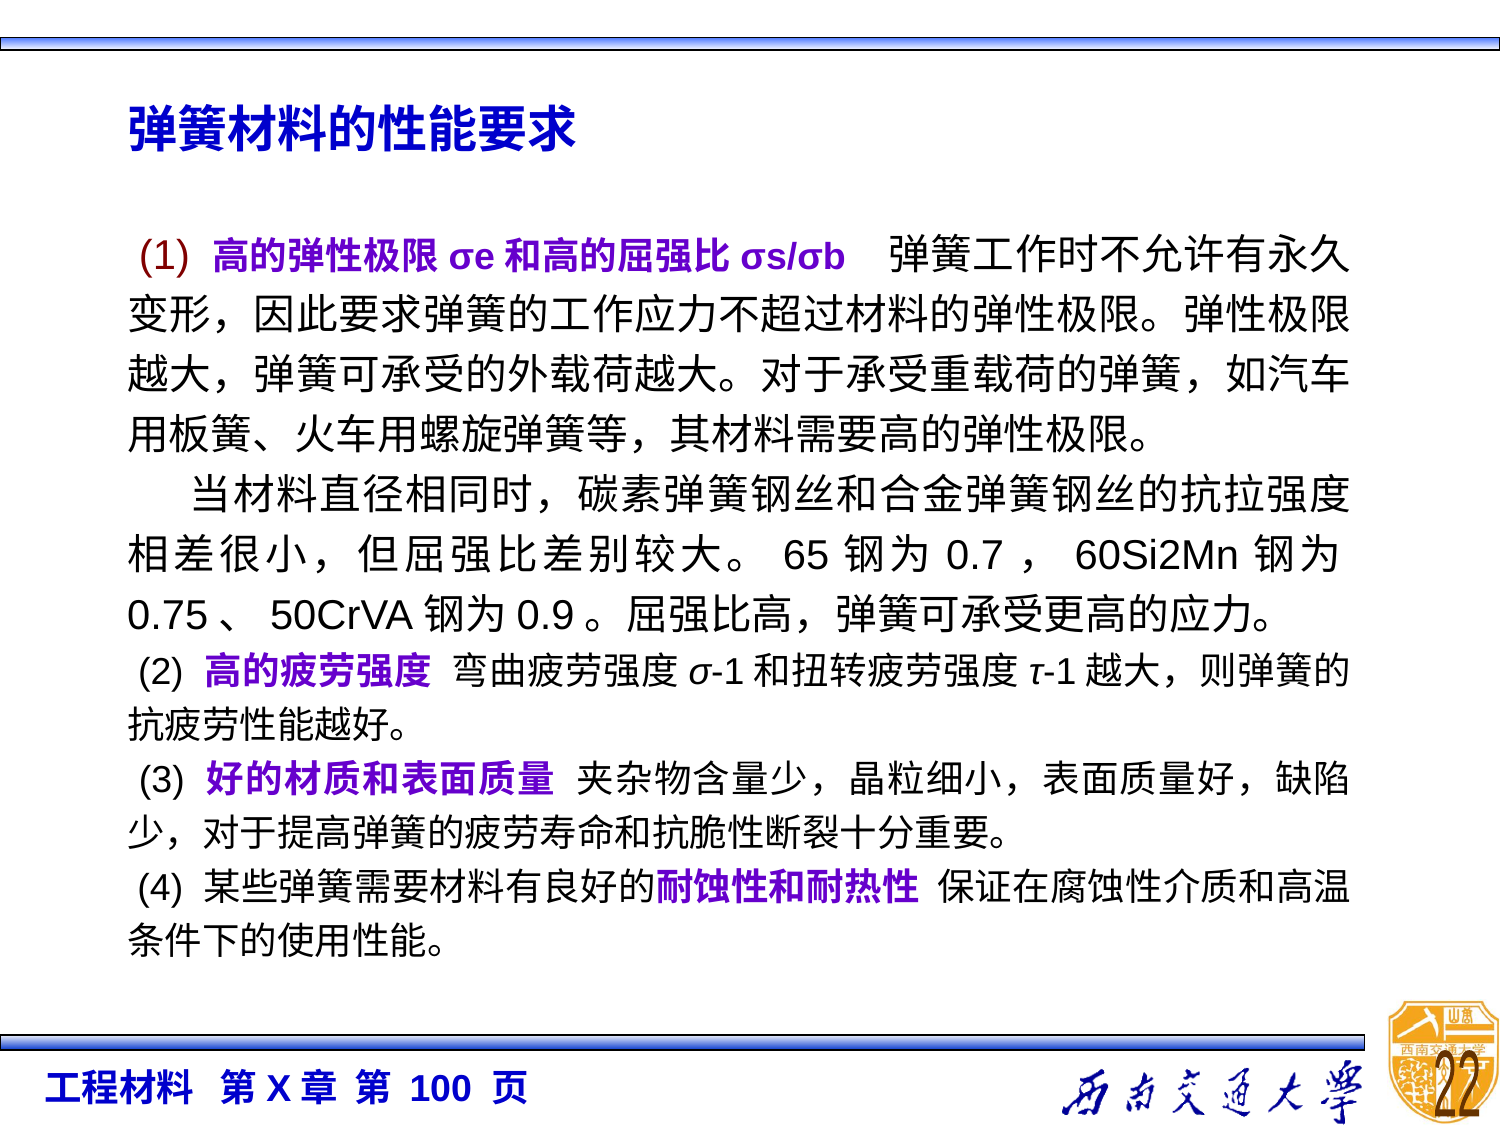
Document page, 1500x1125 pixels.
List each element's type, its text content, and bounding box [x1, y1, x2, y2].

picture [1387, 999, 1500, 1125]
picture [1062, 1059, 1363, 1125]
text_box 弹簧材料的性能要求 (1) 高的弹性极限σe和高的屈强比σs/σb 弹簧工作时不允许有永久变形，因此要求弹簧的工作应力不超过材料的弹性极限。弹性极限越大，弹簧可承受的外载荷越大。对于承受重载荷的弹簧，如汽车用板簧、火车用螺旋弹簧等，其材料需要高的弹性极限。 当材料直径相同时，碳素弹簧钢丝和合金弹簧钢丝的抗拉强度相差很小，但屈强比差别较大。65钢为0.7，60Si2Mn钢为0.75、50CrVA钢为0.9。屈强比高，弹簧可承受更高的应力。 (2) 高的疲劳强度 弯曲疲劳强度σ-1和扭转疲劳强度τ-1越大，则弹簧的抗疲劳性能越好。 (3) 好的材质和表面质量 夹杂物含量少，晶粒细小，表面质量好，缺陷少，对于提高弹簧的疲劳寿命和抗脆性断裂十分重要。 (4) 某些弹簧需要材料有良好的耐蚀性和耐热性 保证在腐蚀性介质和高温条件下的使用性能。 [112, 78, 1367, 969]
